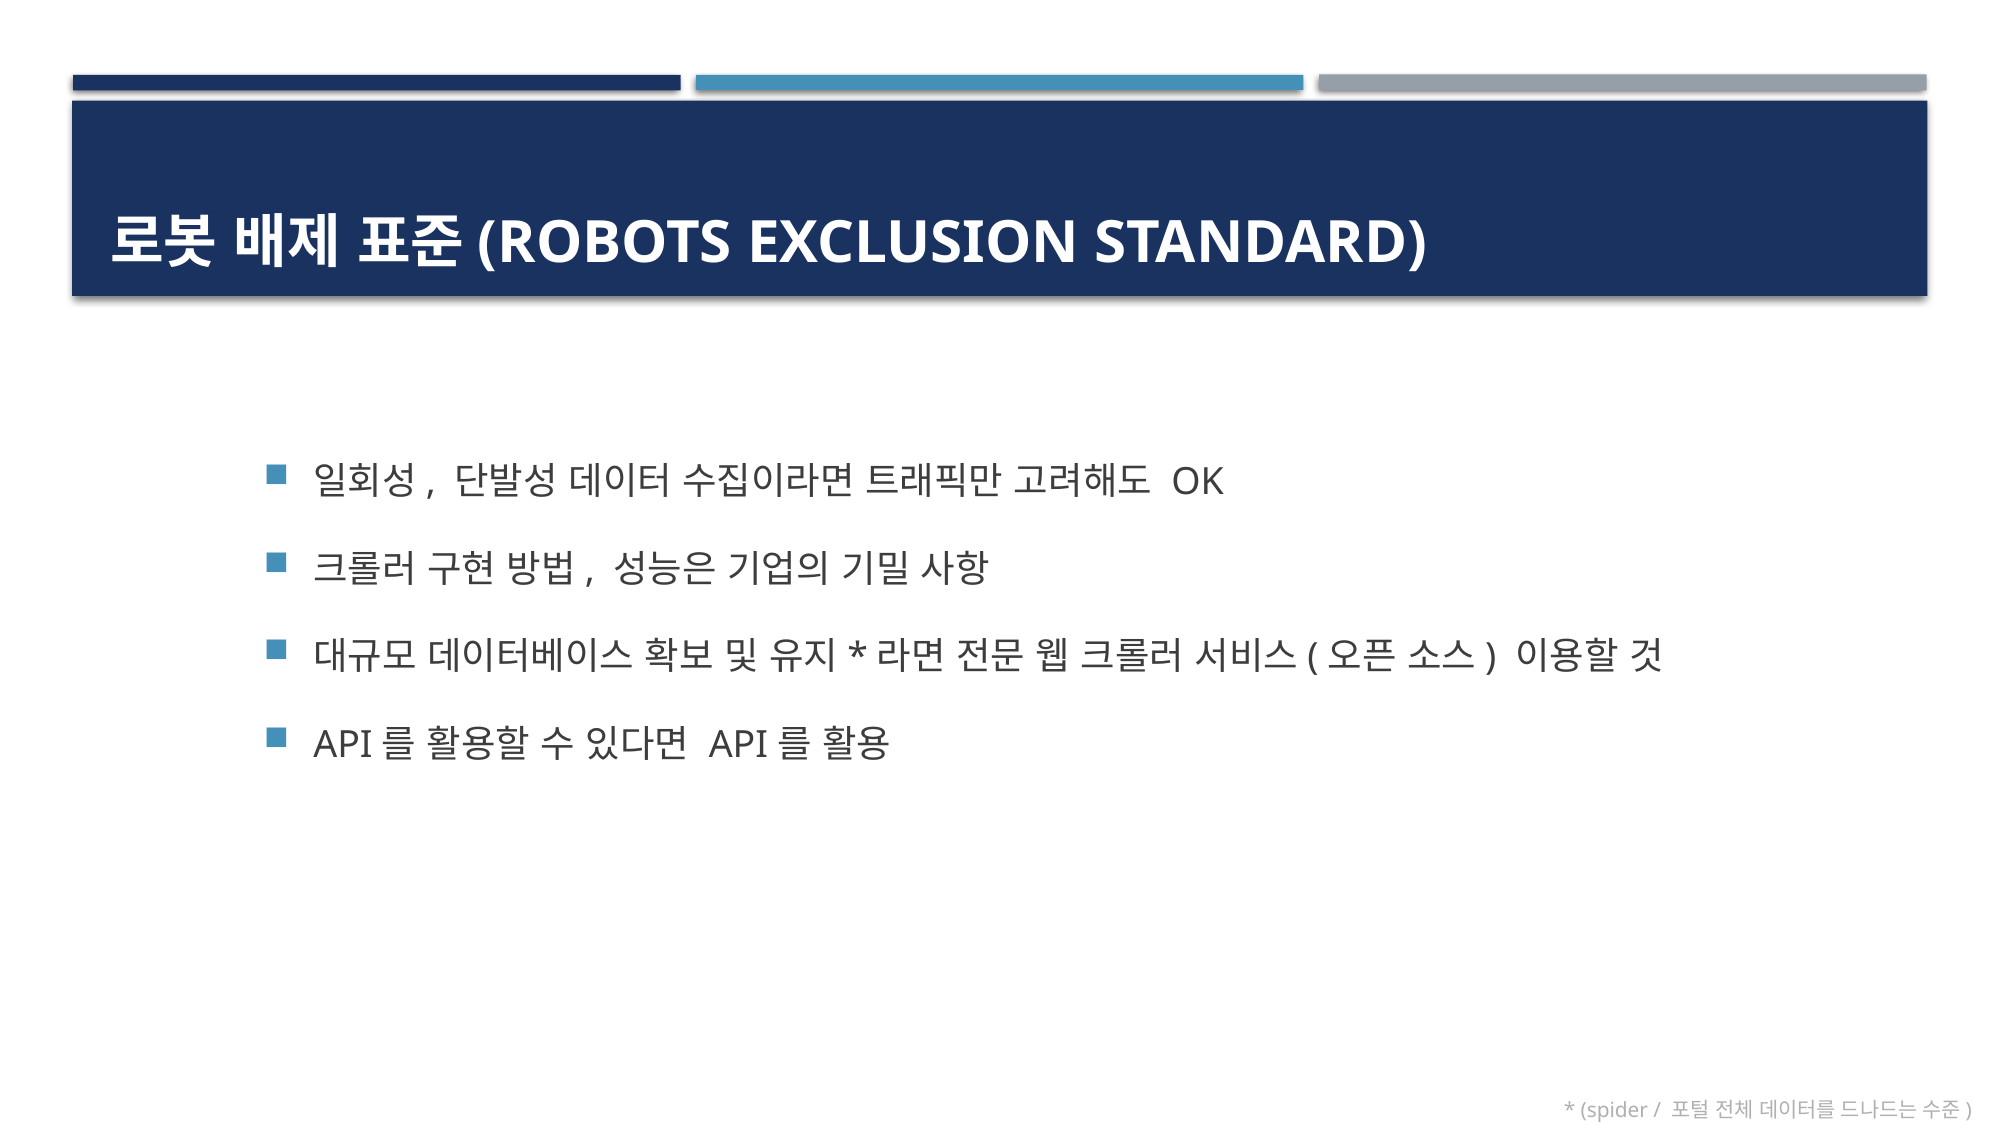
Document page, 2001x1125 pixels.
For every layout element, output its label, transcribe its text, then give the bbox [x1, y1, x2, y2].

list 일회성, 단발성 데이터 수집이라면 트래픽만 고려해도 OK 크롤러 구현 방법, 성능은 기업의 기밀 사항 대규모 데이터베이스 확보 및 유지*라면 전문 웹 크롤러 서비스(오픈 소스) 이용할 것 API를 활용할 수 있다면 API를 활용 [248, 355, 1752, 844]
text_box * (spider / 포털 전체 데이터를 드나드는 수준) [1548, 1076, 1987, 1125]
title 로봇 배제 표준(Robots exclusion standard) [95, 115, 1905, 282]
